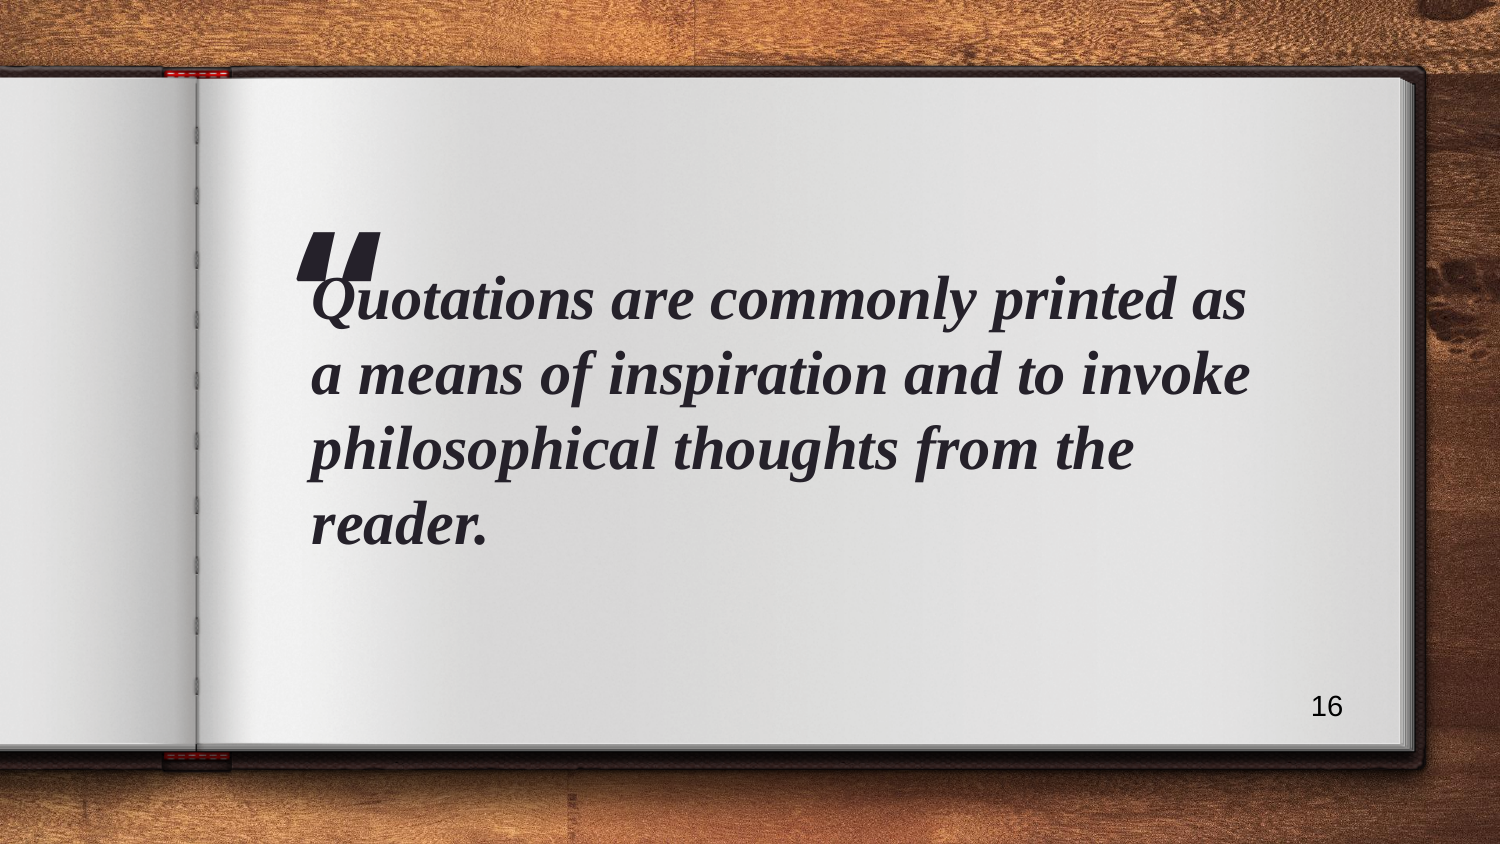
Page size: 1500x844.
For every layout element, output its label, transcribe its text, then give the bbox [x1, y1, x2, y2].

slide_number 16 [1295, 672, 1386, 737]
list Quotations are commonly printed as a means of inspiration and to invoke philosophical thoughts from the reader. [296, 242, 1303, 377]
picture [0, 0, 1500, 844]
